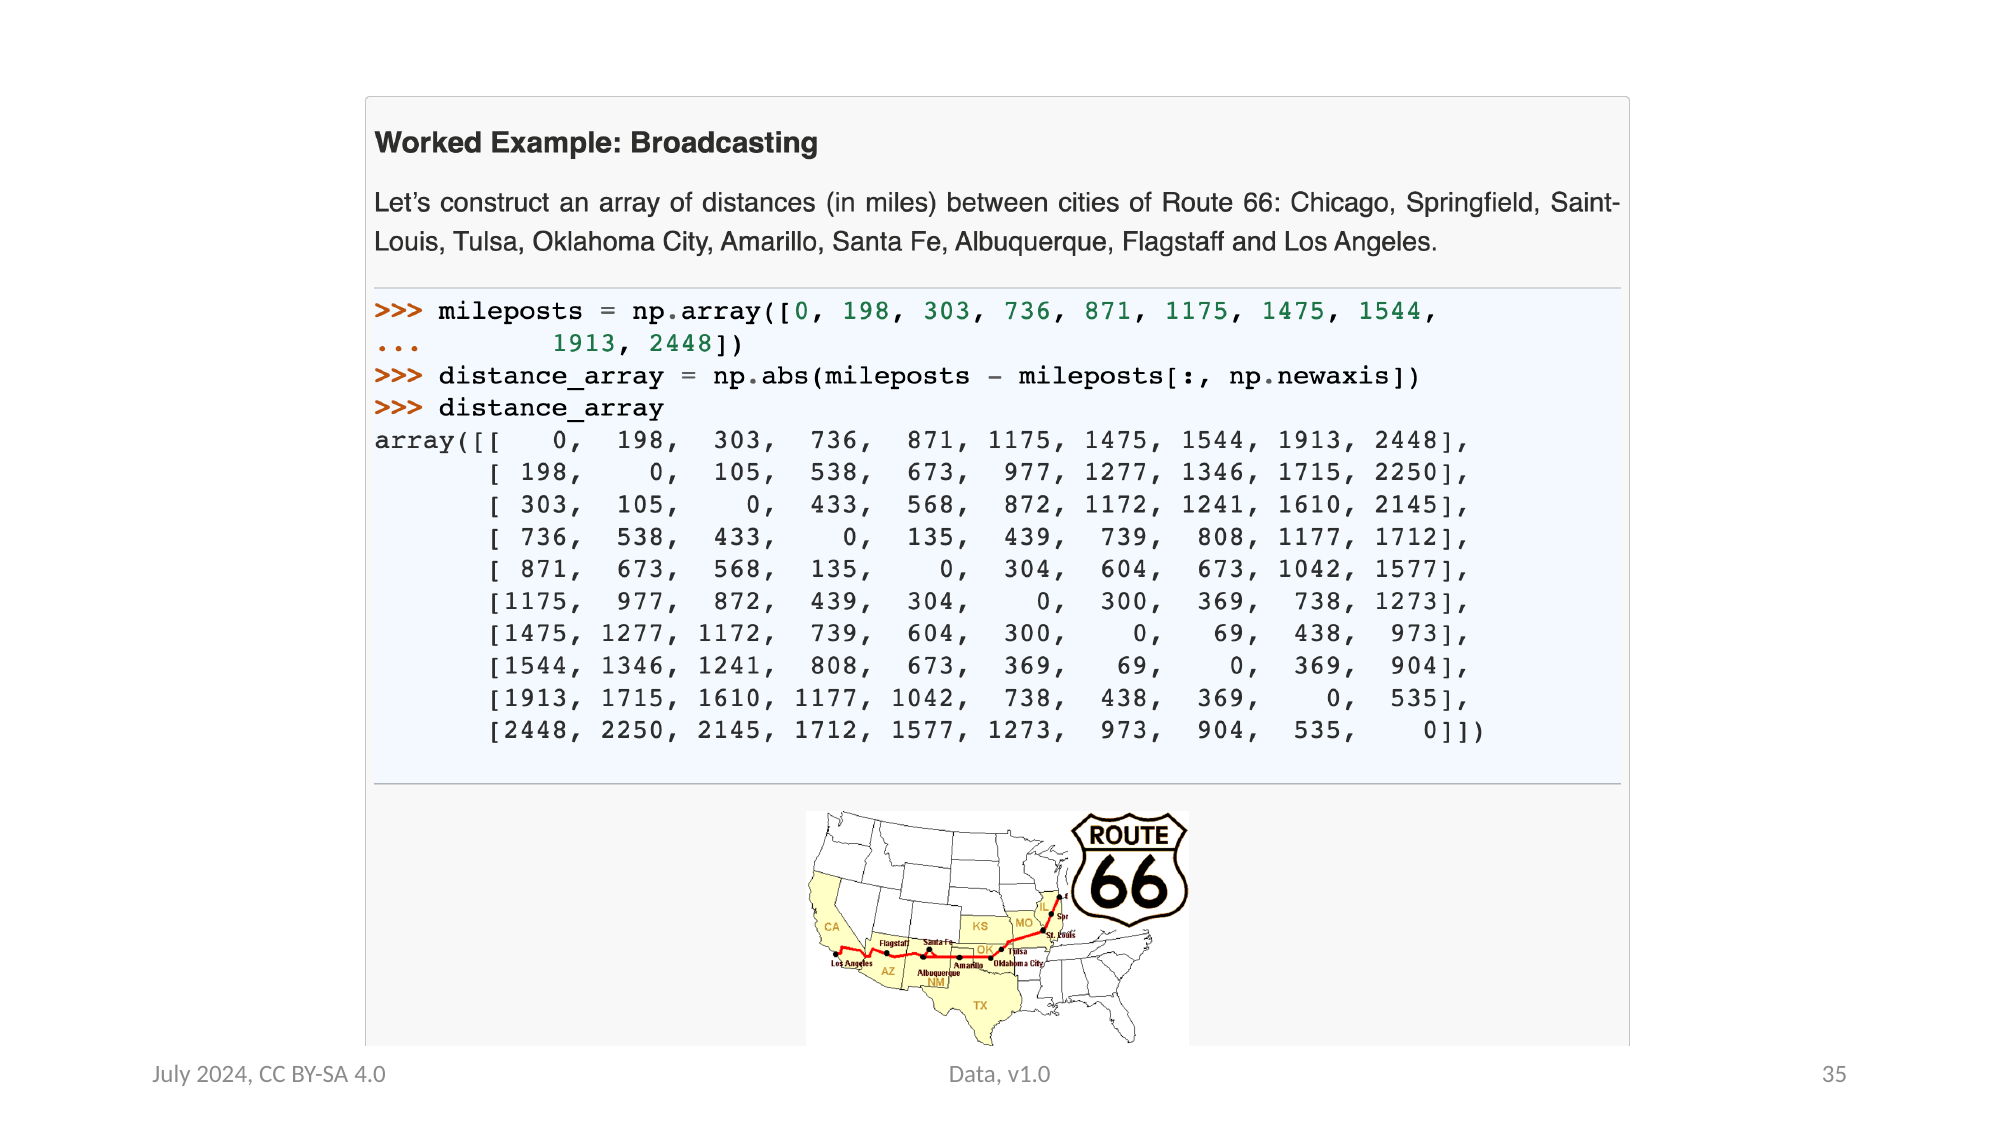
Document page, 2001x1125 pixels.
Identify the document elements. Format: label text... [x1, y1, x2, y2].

footer Data, v1.0 [662, 1046, 1338, 1103]
slide_number 35 [1412, 1042, 1863, 1103]
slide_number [137, 1042, 588, 1103]
picture [362, 79, 1638, 1046]
